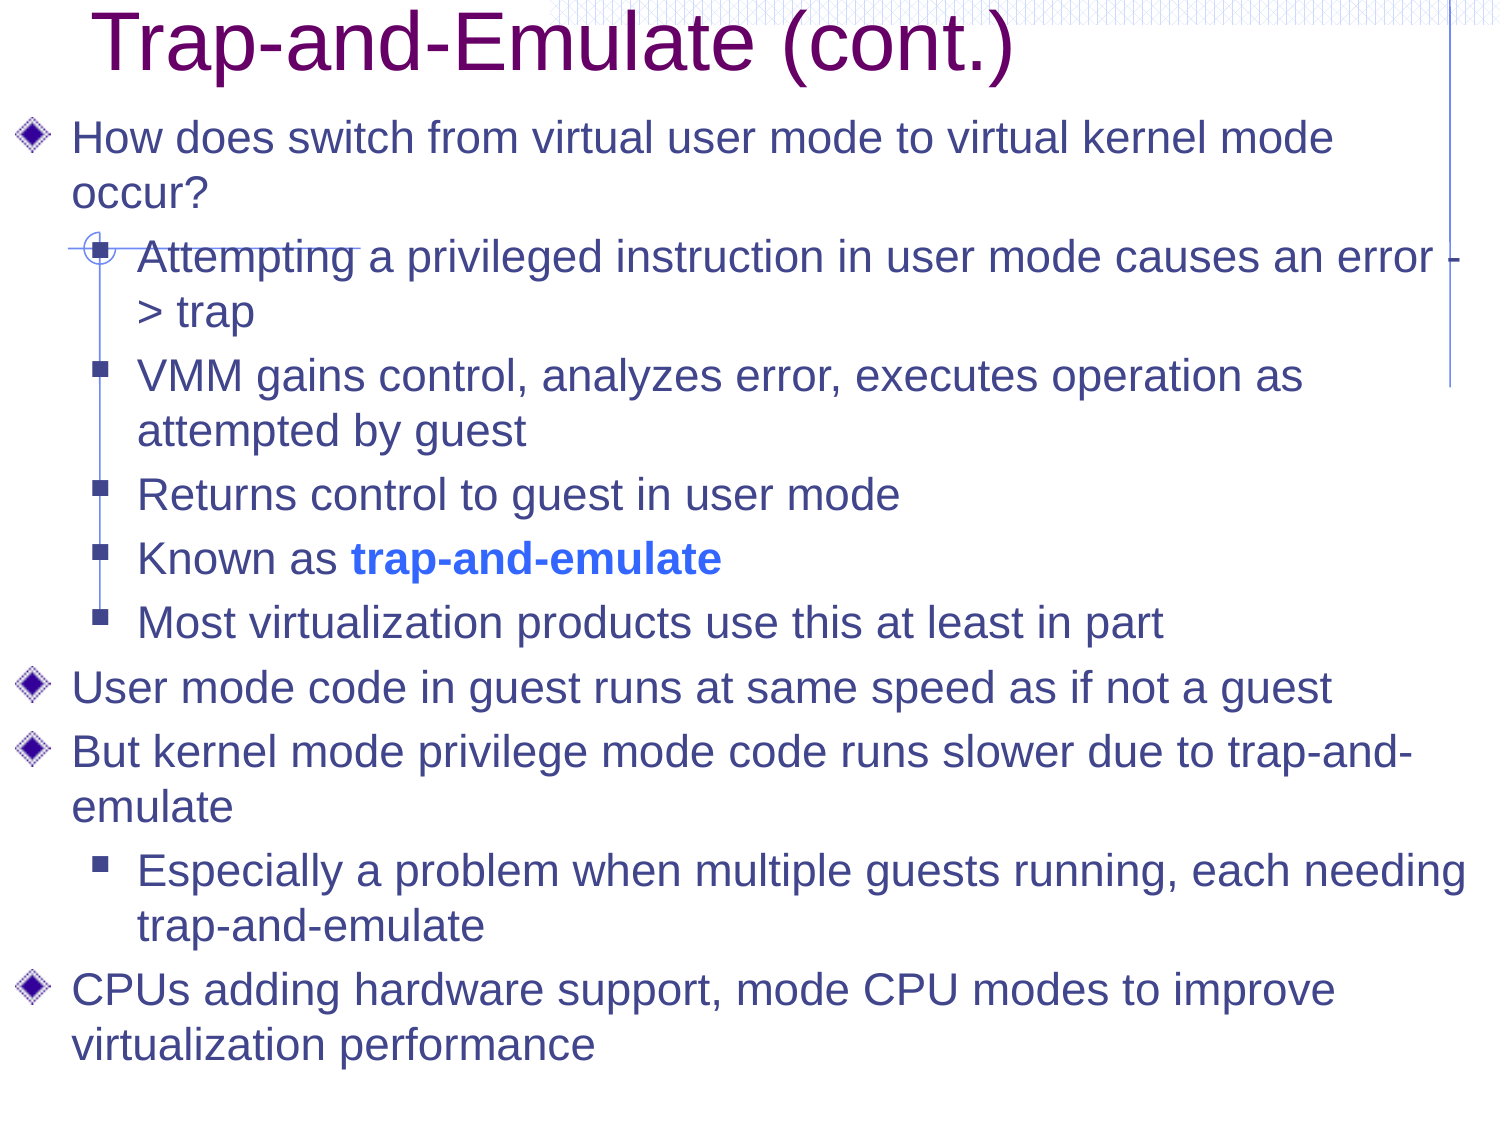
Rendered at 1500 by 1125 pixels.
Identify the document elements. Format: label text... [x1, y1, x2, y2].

picture [15, 969, 51, 1005]
picture [15, 731, 51, 767]
title Trap-and-Emulate (cont.) [74, 0, 1426, 95]
picture [15, 117, 51, 153]
list How does switch from virtual user mode to virtual kernel mode occur? Attempting a privileged instruction in user mode causes an error -> trap VMM gains control, analyzes error, executes operation as attempted by guest Returns control to guest in user mode Known as trap-and-emulate Most virtualization products use this at least in part User mode code in guest runs at same speed as if not a guest But kernel mode privilege mode code runs slower due to trap-and-emulate Especially a problem when multiple guests running, each needing trap-and-emulate CPUs adding hardware support, mode CPU modes to improve virtualization performance [0, 99, 1500, 939]
picture [15, 666, 51, 703]
